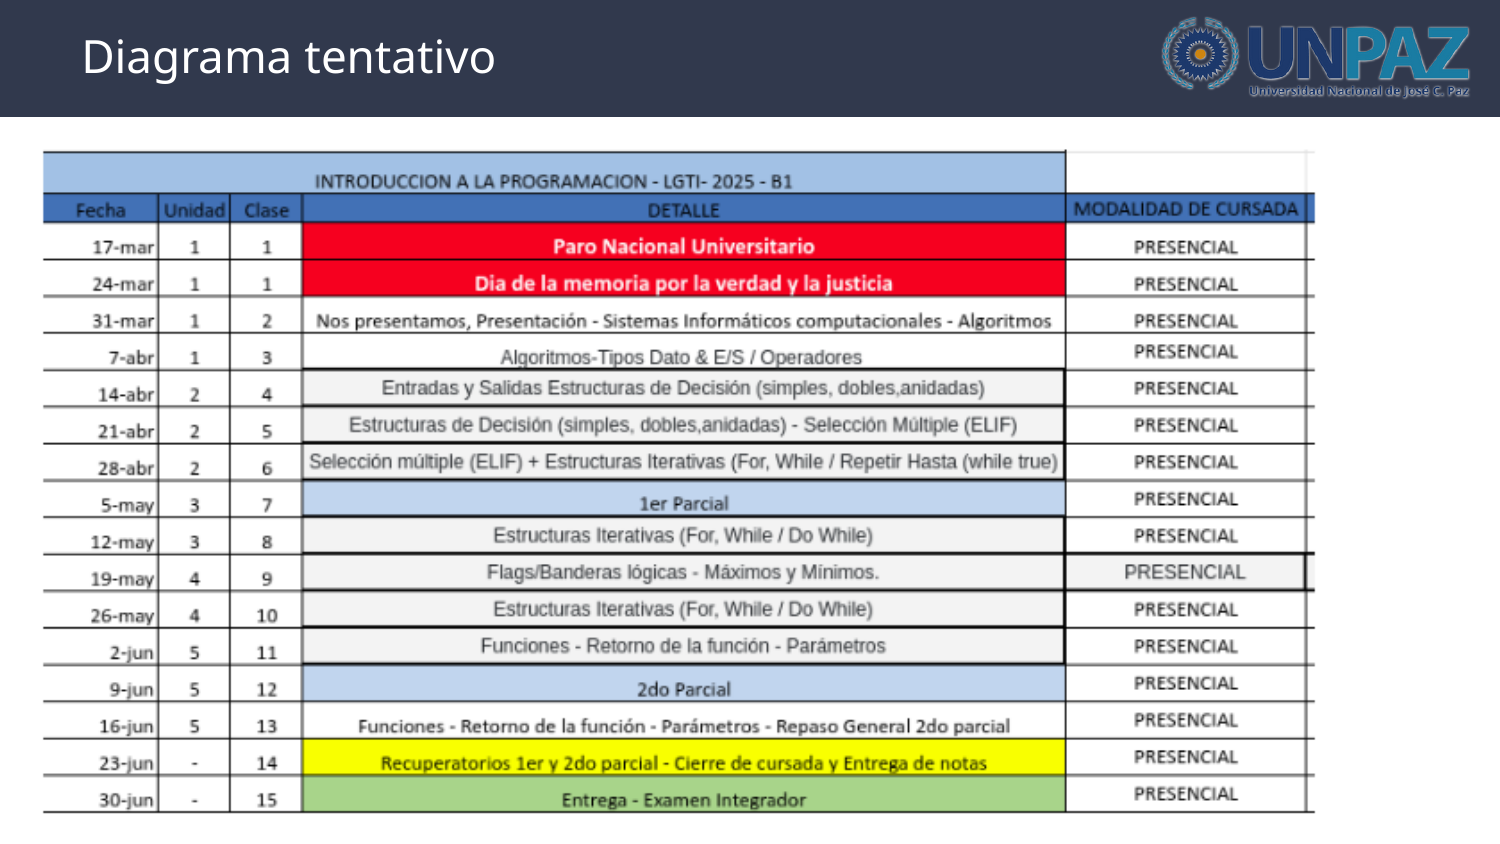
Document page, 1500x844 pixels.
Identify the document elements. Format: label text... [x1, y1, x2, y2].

title Diagrama tentativo [66, 12, 1068, 105]
text_box [0, 0, 1143, 117]
picture [24, 141, 1342, 833]
picture [1145, 0, 1500, 118]
